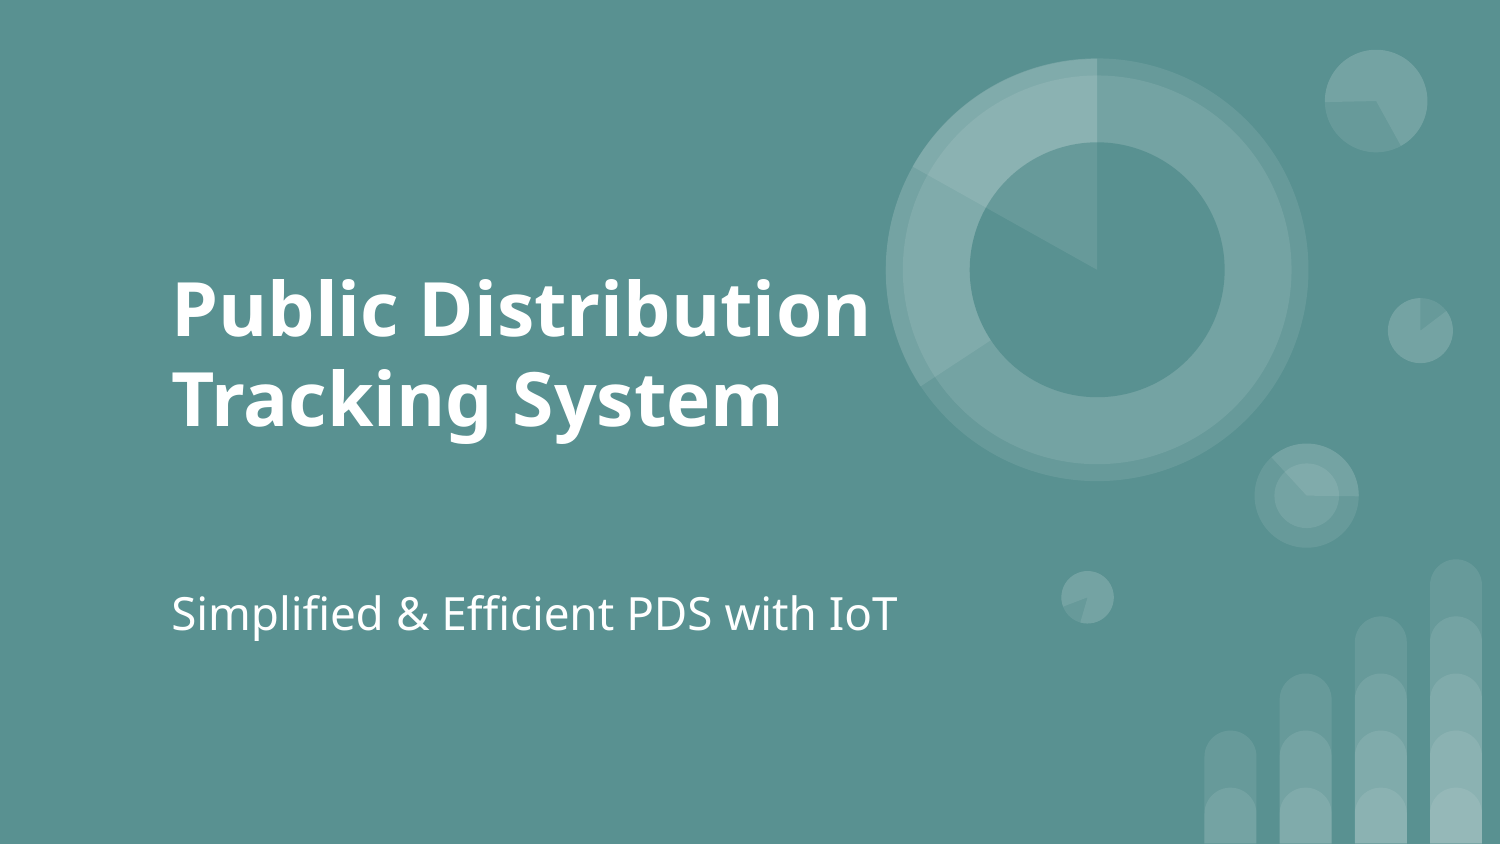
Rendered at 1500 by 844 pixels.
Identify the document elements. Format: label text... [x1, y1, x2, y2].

subtitle Simplified & Efficient PDS with IoT [156, 569, 922, 684]
title Public Distribution Tracking System [156, 132, 1219, 570]
